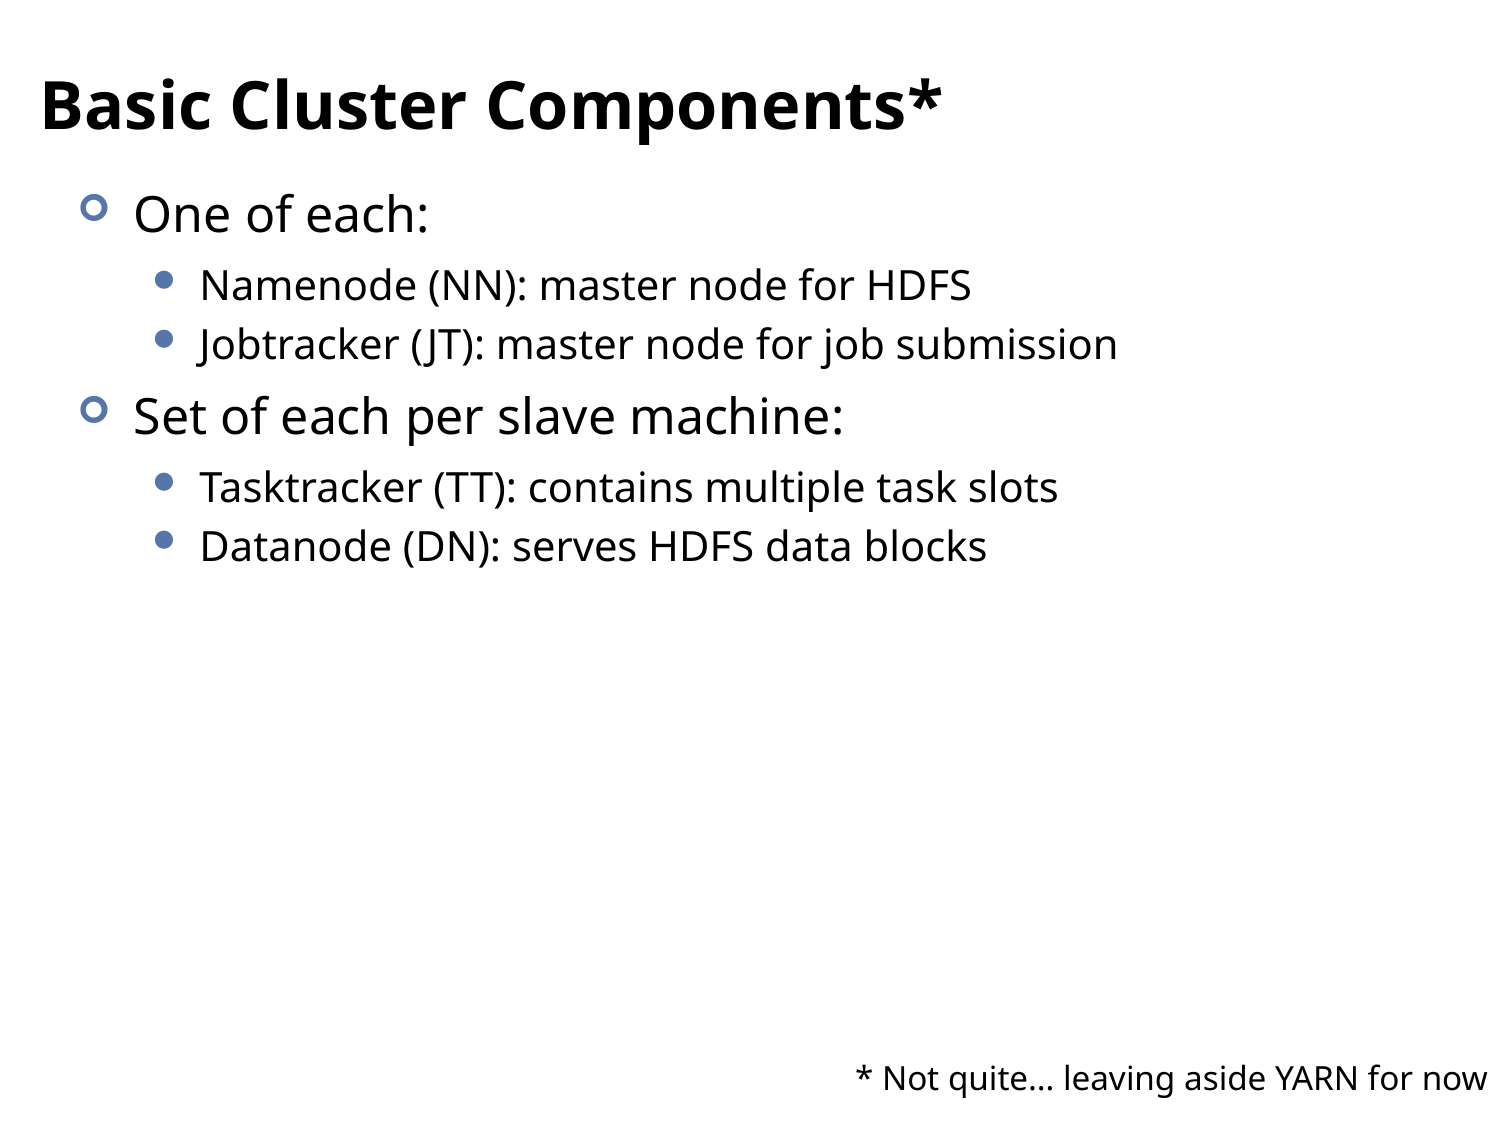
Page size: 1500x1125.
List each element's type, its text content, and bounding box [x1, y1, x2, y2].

title Basic Cluster Components* [24, 18, 1451, 188]
text_box * Not quite… leaving aside YARN for now [840, 1049, 1500, 1105]
list One of each: Namenode (NN): master node for HDFS Jobtracker (JT): master node for job submission Set of each per slave machine: Tasktracker (TT): contains multiple task slots Datanode (DN): serves HDFS data blocks [62, 174, 1451, 1013]
